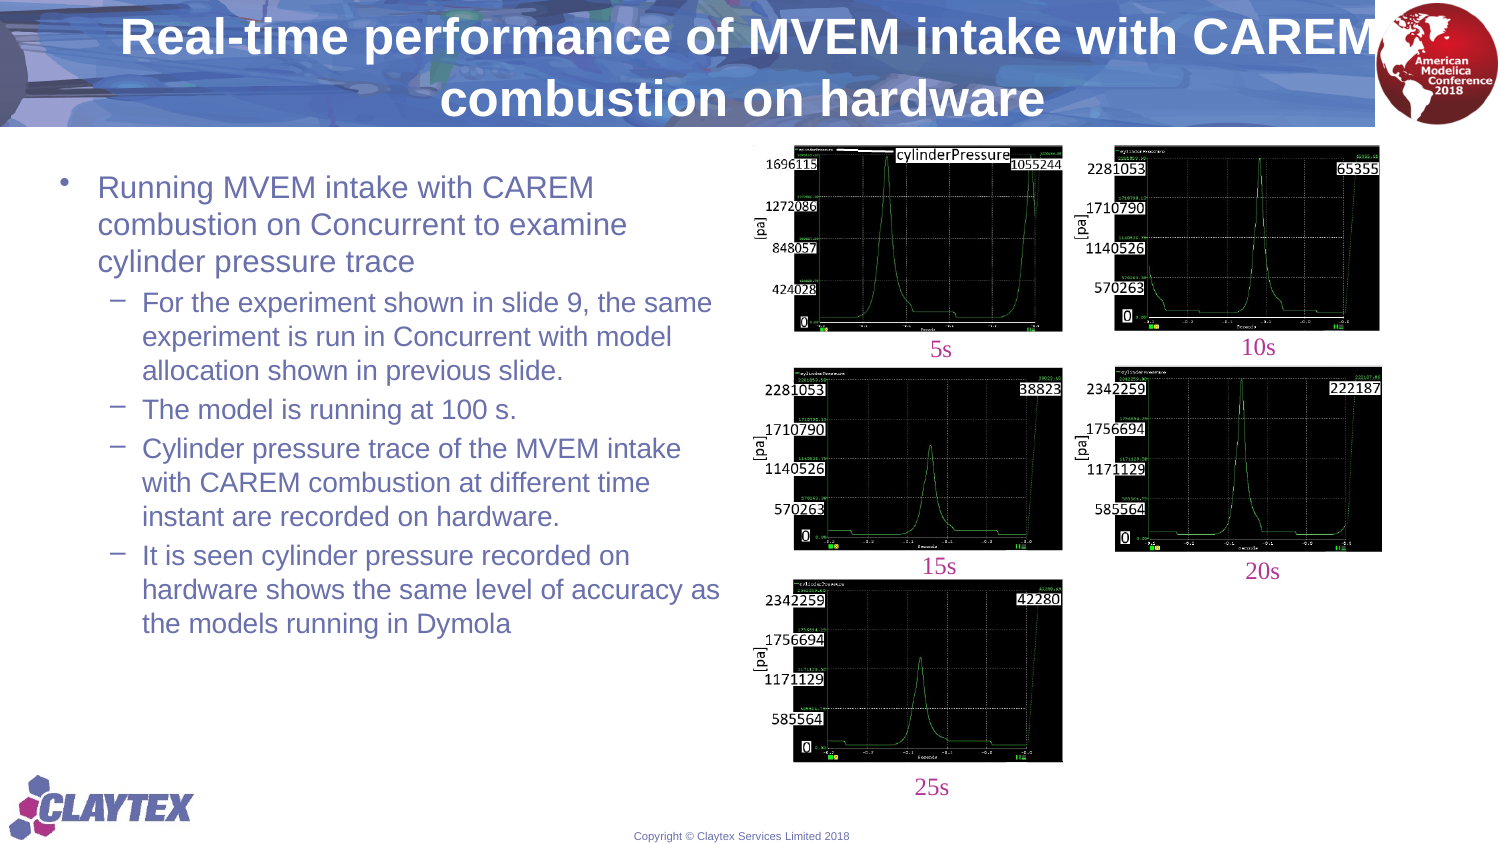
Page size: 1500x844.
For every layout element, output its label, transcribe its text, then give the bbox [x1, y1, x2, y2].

text_box 15s [907, 561, 972, 576]
picture [749, 577, 1064, 764]
text_box 10s [1226, 341, 1291, 362]
picture [9, 775, 194, 840]
text_box 20s [1230, 561, 1296, 593]
picture [753, 143, 1064, 333]
picture [1073, 143, 1381, 333]
title Real-time performance of MVEM intake with CAREM combustion on hardware [44, 27, 1370, 103]
picture [1073, 363, 1384, 553]
picture [749, 363, 1064, 553]
text_box 5s [915, 341, 968, 362]
picture [0, 0, 1500, 127]
text_box 25s [899, 773, 965, 808]
